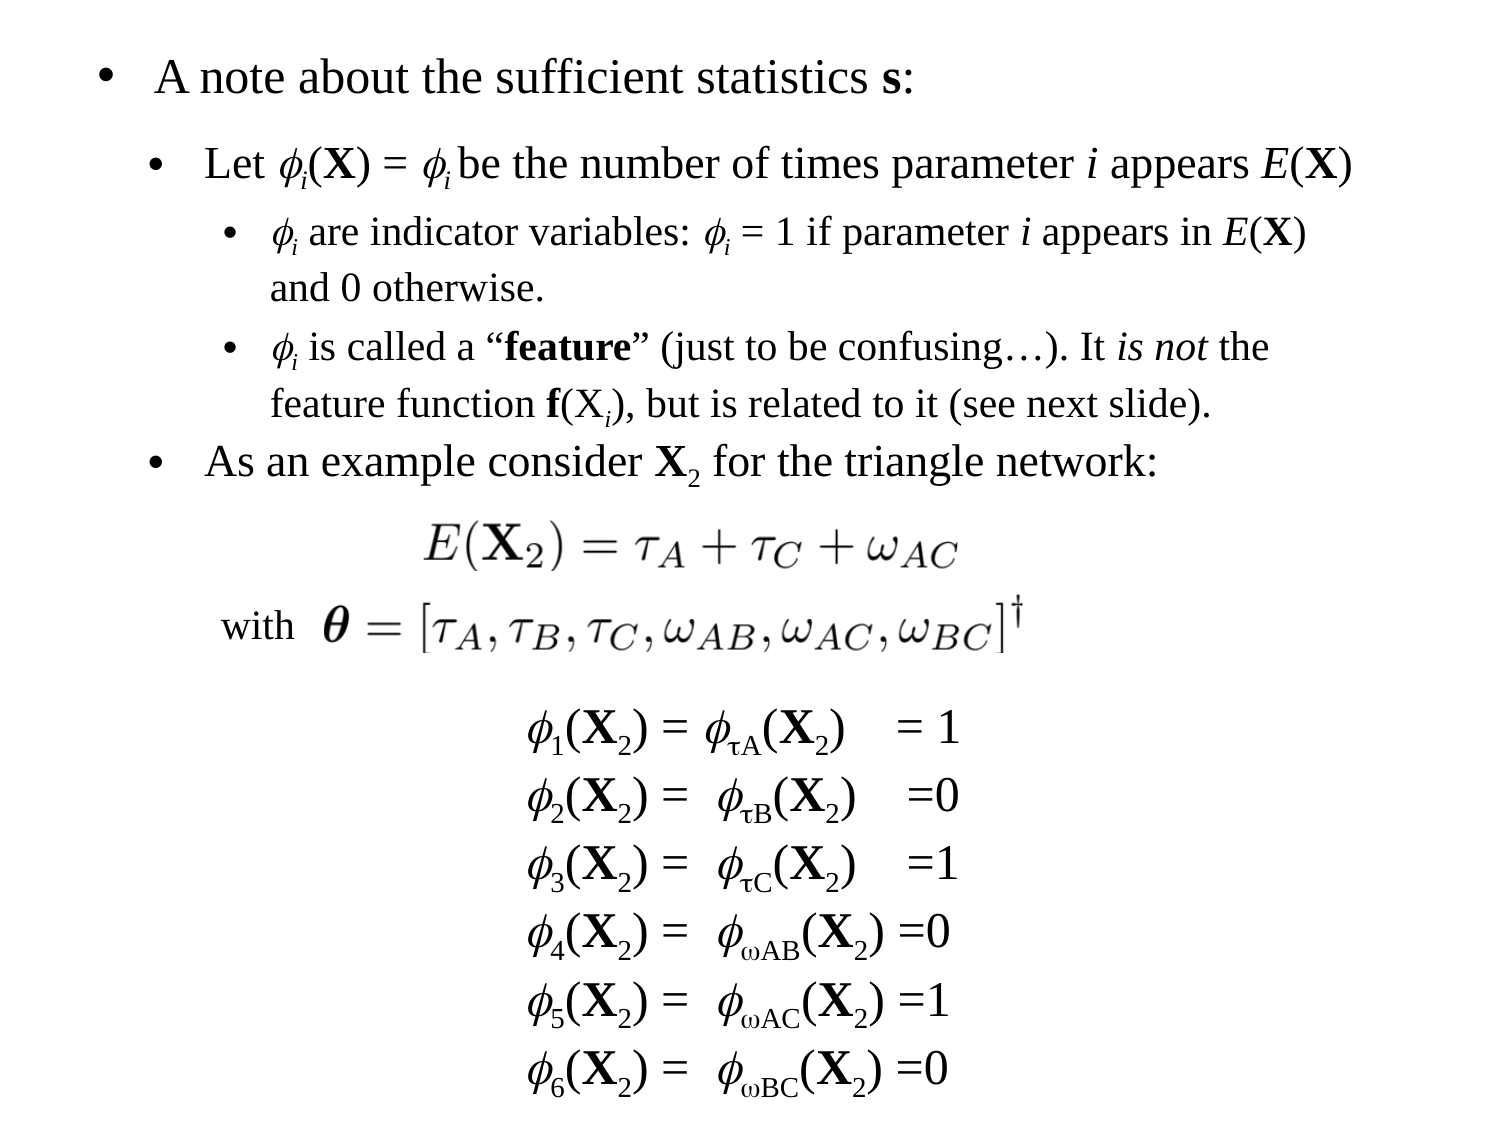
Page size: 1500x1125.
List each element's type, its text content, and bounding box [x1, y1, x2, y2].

text_box As an example consider X2 for the triangle network: [132, 422, 1375, 510]
text_box Let fi(X) = fi be the number of times parameter i appears E(X) fi are indicator variables: fi = 1 if parameter i appears in E(X) and 0 otherwise. fi is called a “feature” (just to be confusing…). It is not the feature function f(Xi), but is related to it (see next slide). [132, 124, 1375, 422]
text_box with [206, 590, 311, 655]
text_box f1(X2) = ftA(X2) = 1 f2(X2) = ftB(X2) =0 f3(X2) = ftC(X2) =1 f4(X2) = fwAB(X2) =0 f5(X2) = fwAC(X2) =1 f6(X2) = fwBC(X2) =0 [509, 685, 977, 1111]
picture [323, 594, 1023, 653]
text_box A note about the sufficient statistics s: [82, 36, 1325, 124]
picture [423, 519, 958, 572]
